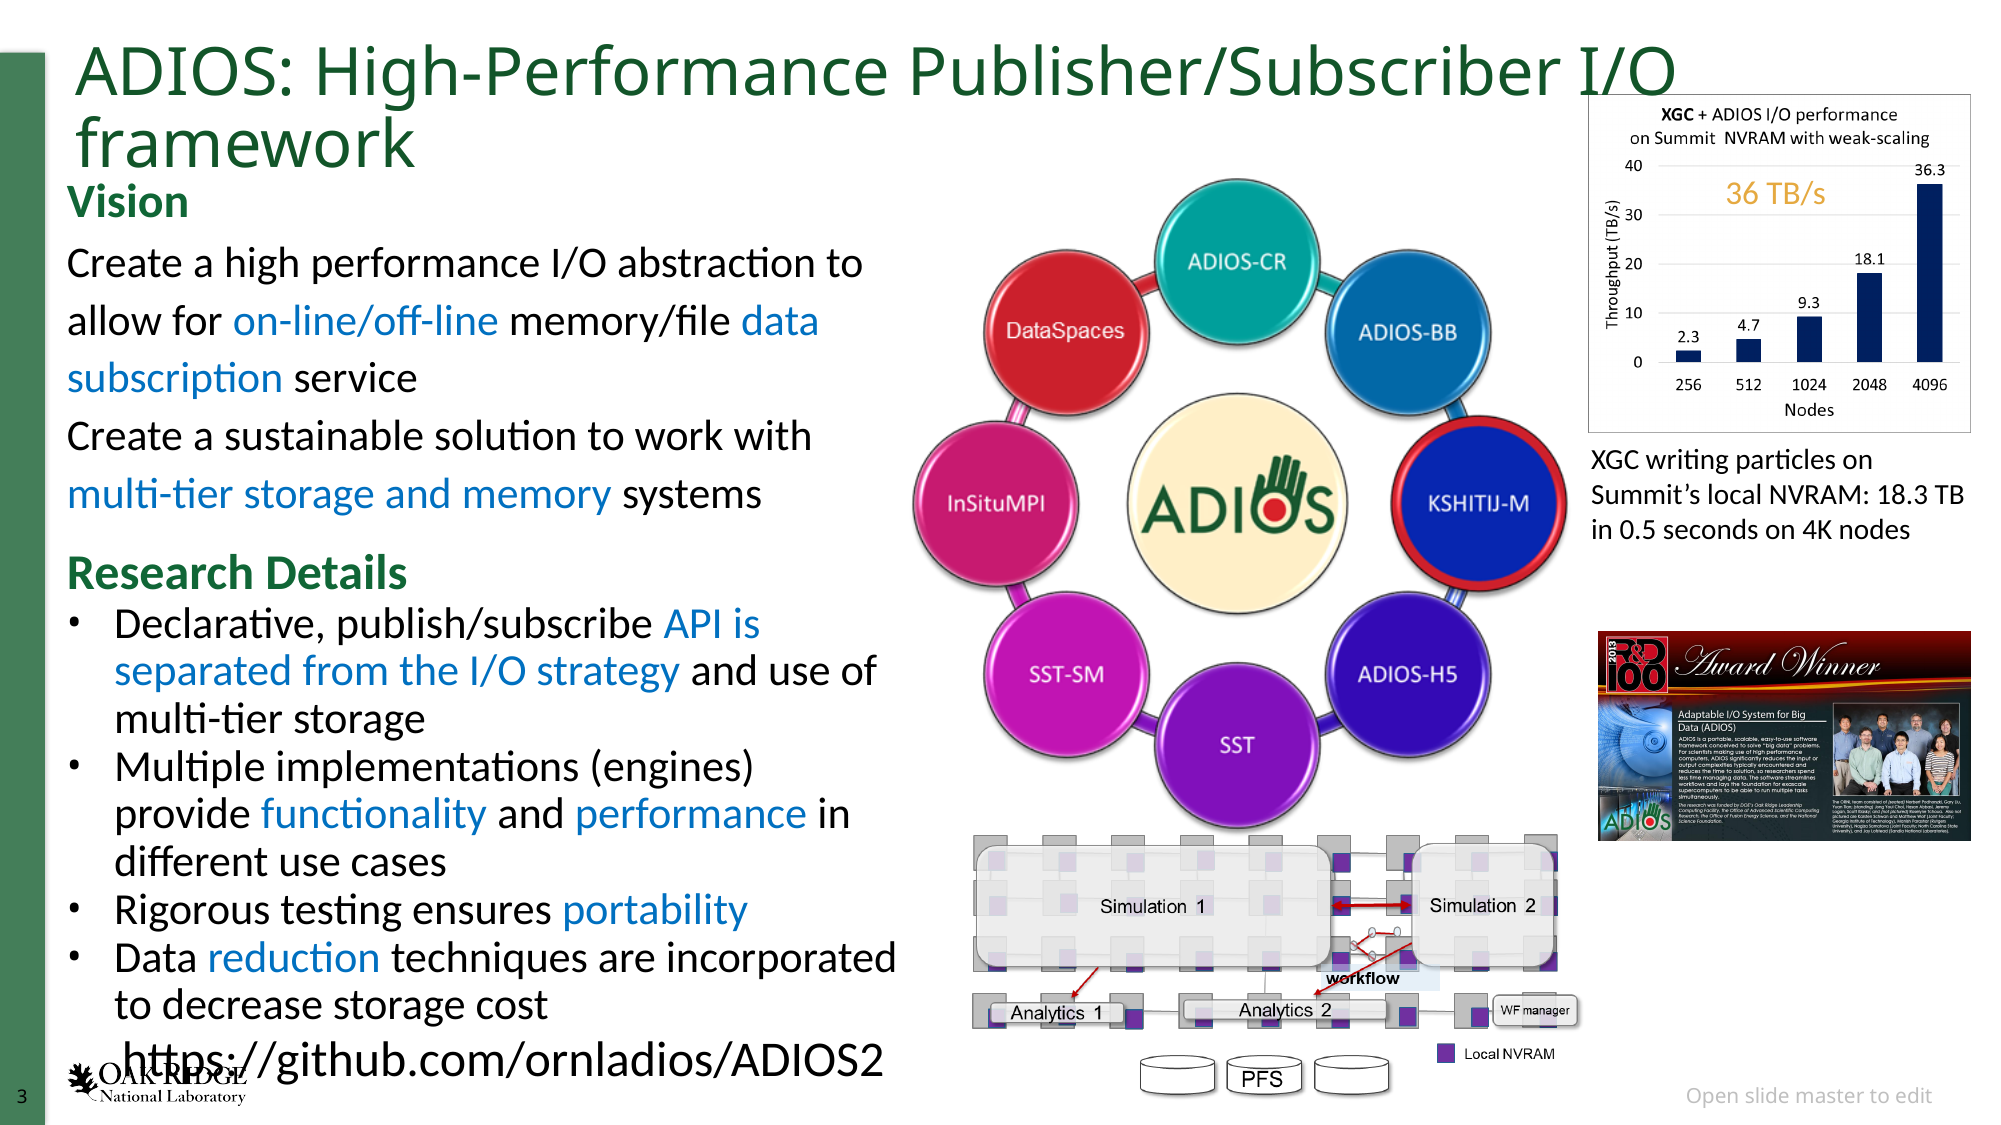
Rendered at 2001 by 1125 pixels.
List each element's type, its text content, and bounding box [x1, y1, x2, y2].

picture [1588, 93, 1972, 434]
picture [1597, 631, 1972, 842]
picture [67, 1062, 247, 1106]
title ADIOS: High-Performance Publisher/Subscriber I/O framework [59, 30, 1927, 119]
list Vision Create a high performance I/O abstraction to allow for on-line/off-line memory/file data subscription service Create a sustainable solution to work with multi-tier storage and memory systems Research Details Declarative, publish/subscribe API is separated from the I/O strategy and use of multi-tier storage Multiple implementations (engines) provide functionality and performance in different use cases Rigorous testing ensures portability Data reduction techniques are incorporated to decrease storage cost [51, 168, 915, 1057]
picture [906, 177, 1585, 1106]
text_box https://github.com/ornladios/ADIOS2 [101, 1016, 972, 1097]
text_box XGC writing particles on Summit’s local NVRAM: 18.3 TB in 0.5 seconds on 4K nodes [1577, 433, 1994, 553]
